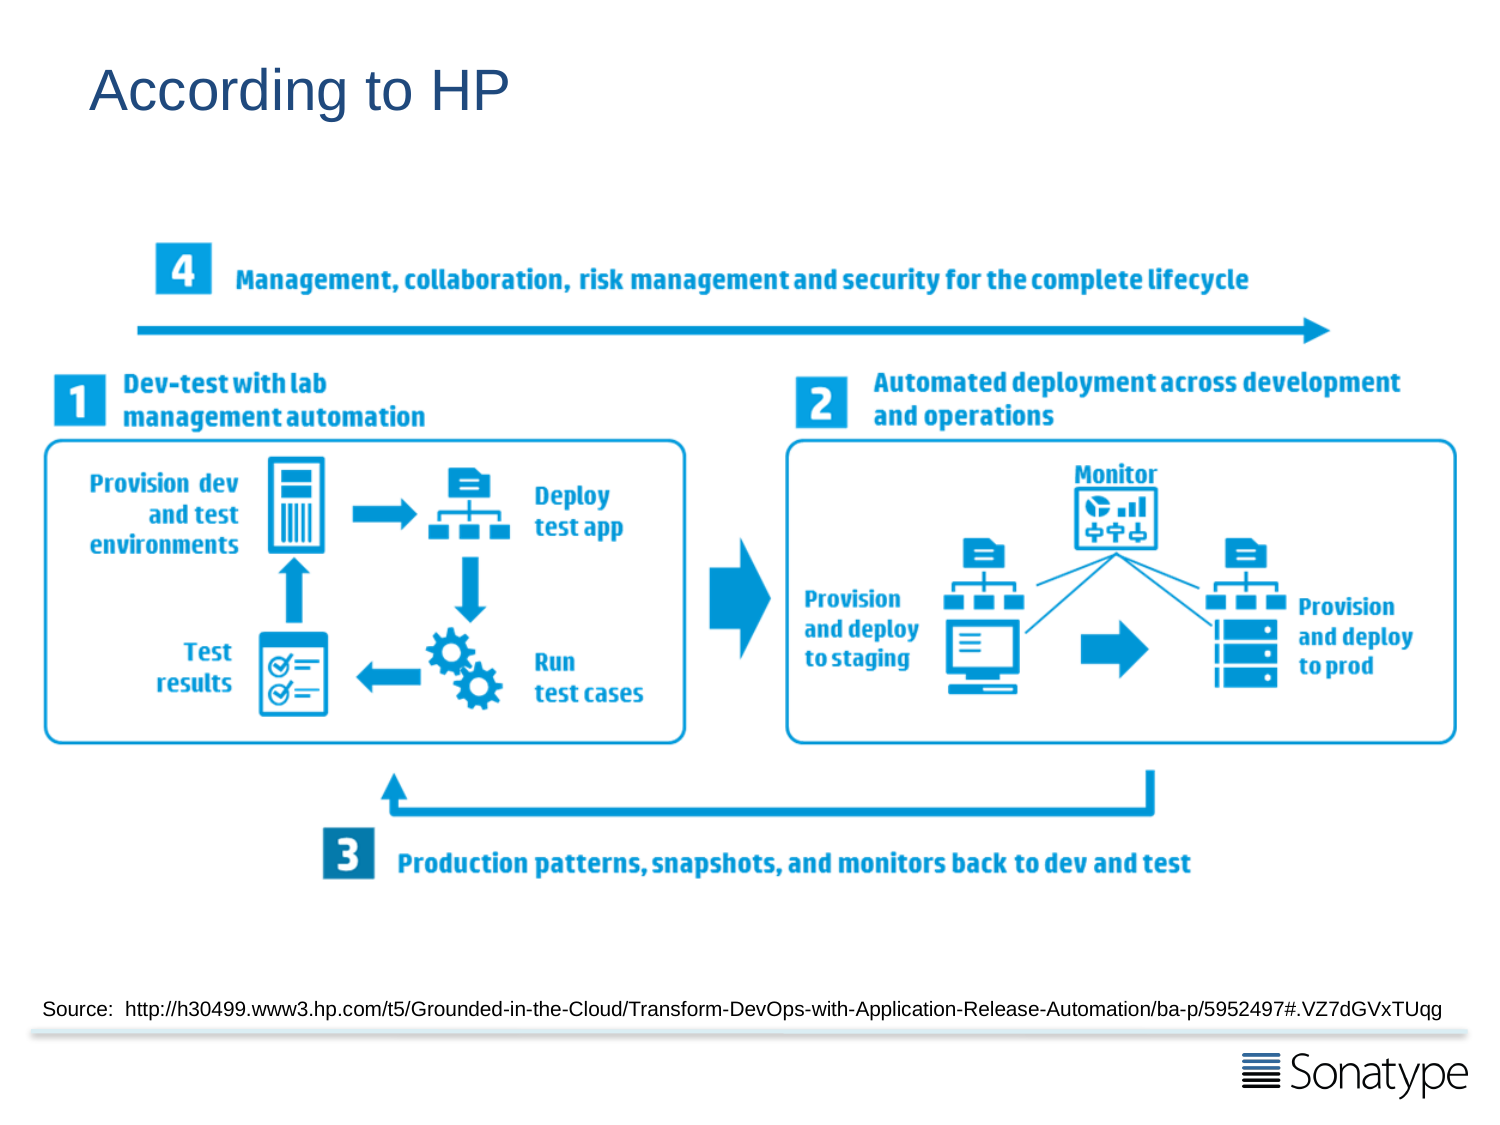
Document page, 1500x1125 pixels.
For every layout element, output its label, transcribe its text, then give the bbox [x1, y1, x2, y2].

picture [1242, 1053, 1468, 1100]
picture [0, 210, 1500, 911]
text_box According to HP [74, 45, 1425, 208]
text_box Source: http://h30499.www3.hp.com/t5/Grounded-in-the-Cloud/Transform-DevOps-with-Application-Release-Automation/ba-p/5952497#.VZ7dGVxTUqg [27, 987, 1464, 1028]
